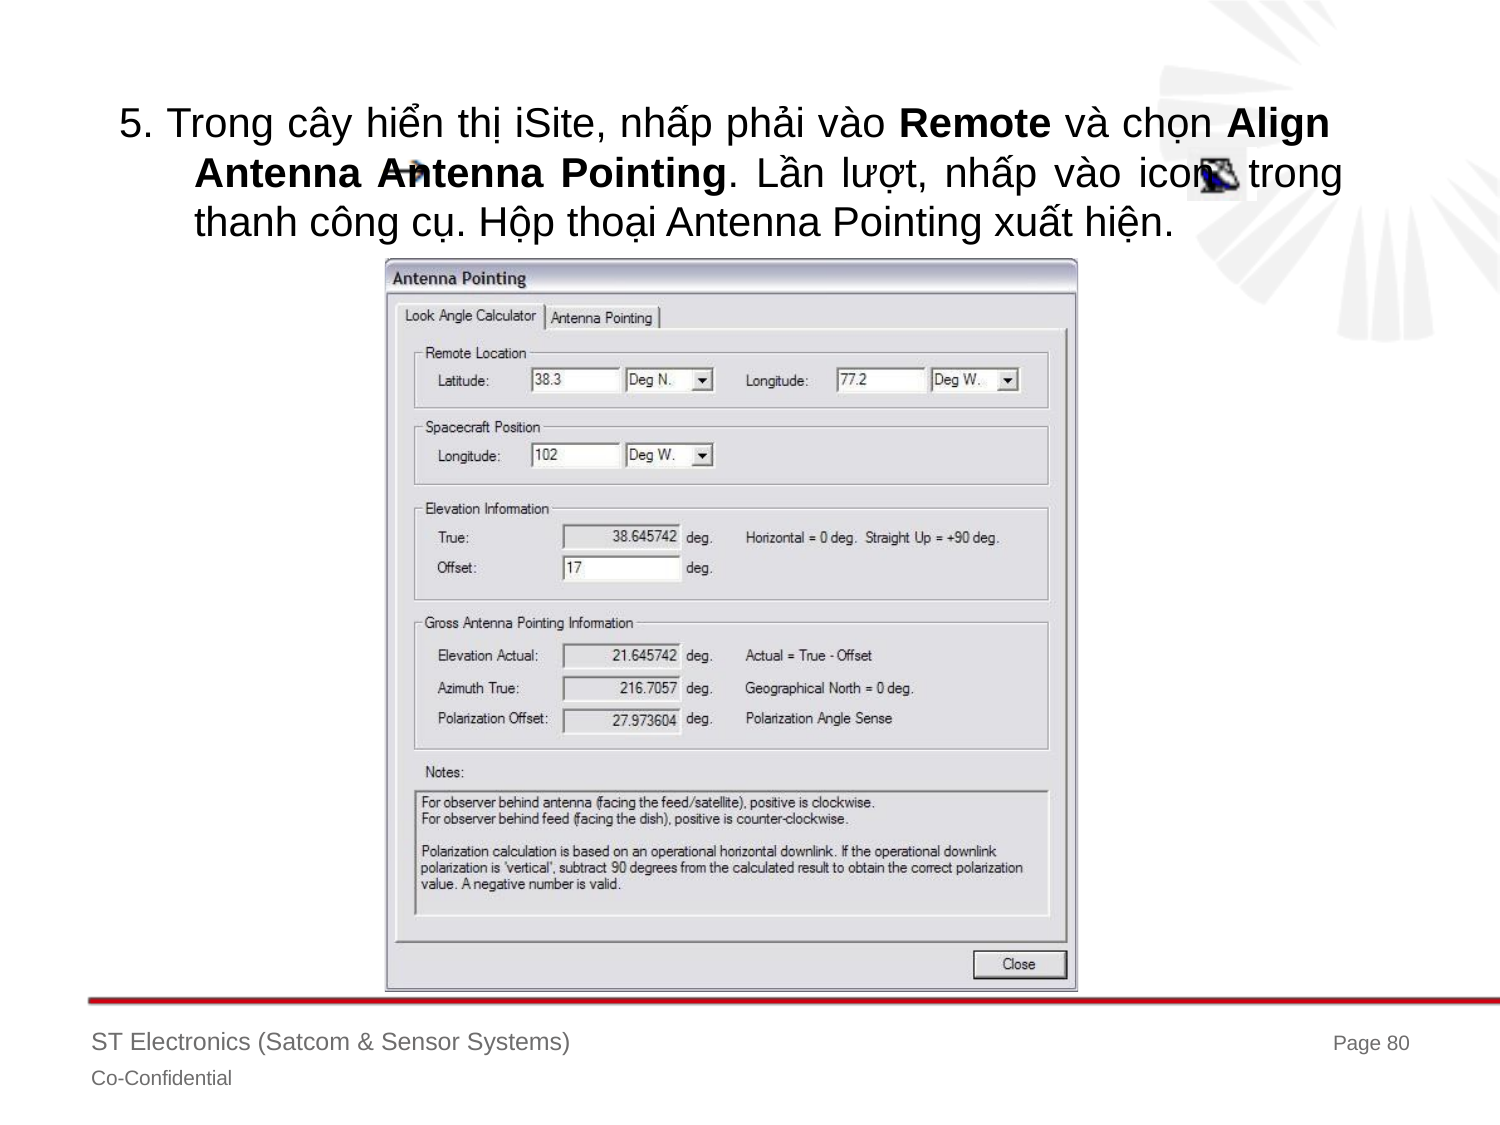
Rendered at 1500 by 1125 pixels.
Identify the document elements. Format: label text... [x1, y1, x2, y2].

picture [0, 0, 1500, 1125]
text_box [384, 286, 1079, 992]
title 5. Trong cây hiển thị iSite, nhấp phải vào Remote và chọn Align Antenna Antenna Pointing. Lần lượt, nhấp vào icon trong thanh công cụ. Hộp thoại Antenna Pointing xuất hiện. [117, 97, 1345, 286]
footer ST Electronics (Satcom & Sensor Systems) Co-Confidential [89, 1028, 574, 1125]
slide_number Page 80 [1319, 1031, 1415, 1125]
